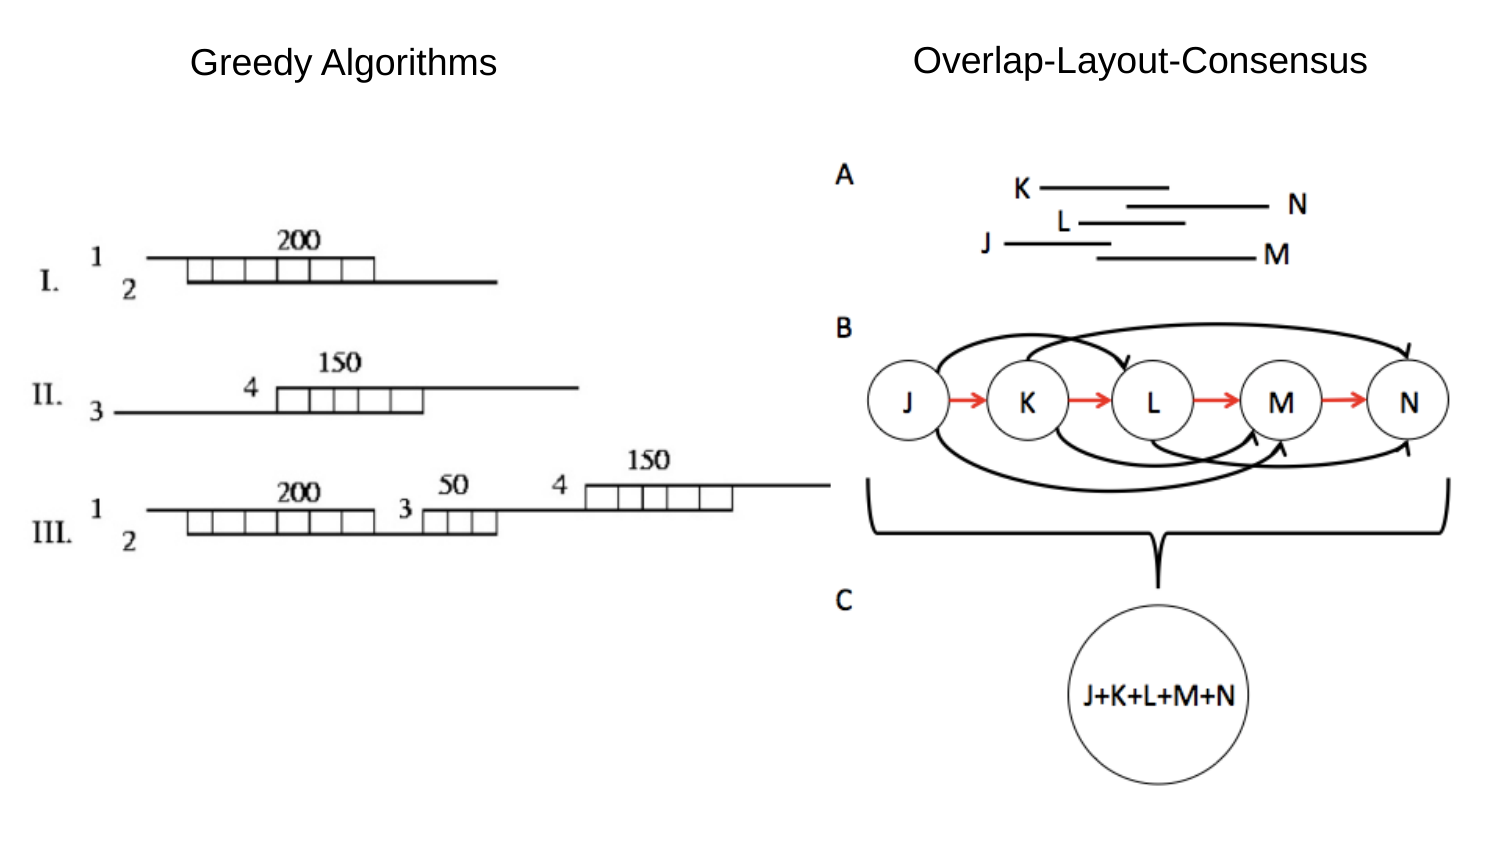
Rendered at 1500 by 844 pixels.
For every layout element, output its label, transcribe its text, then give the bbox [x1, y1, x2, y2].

text_box Overlap-Layout-Consensus [803, 22, 1478, 95]
picture [12, 133, 1499, 811]
title Greedy Algorithms [101, 23, 587, 95]
